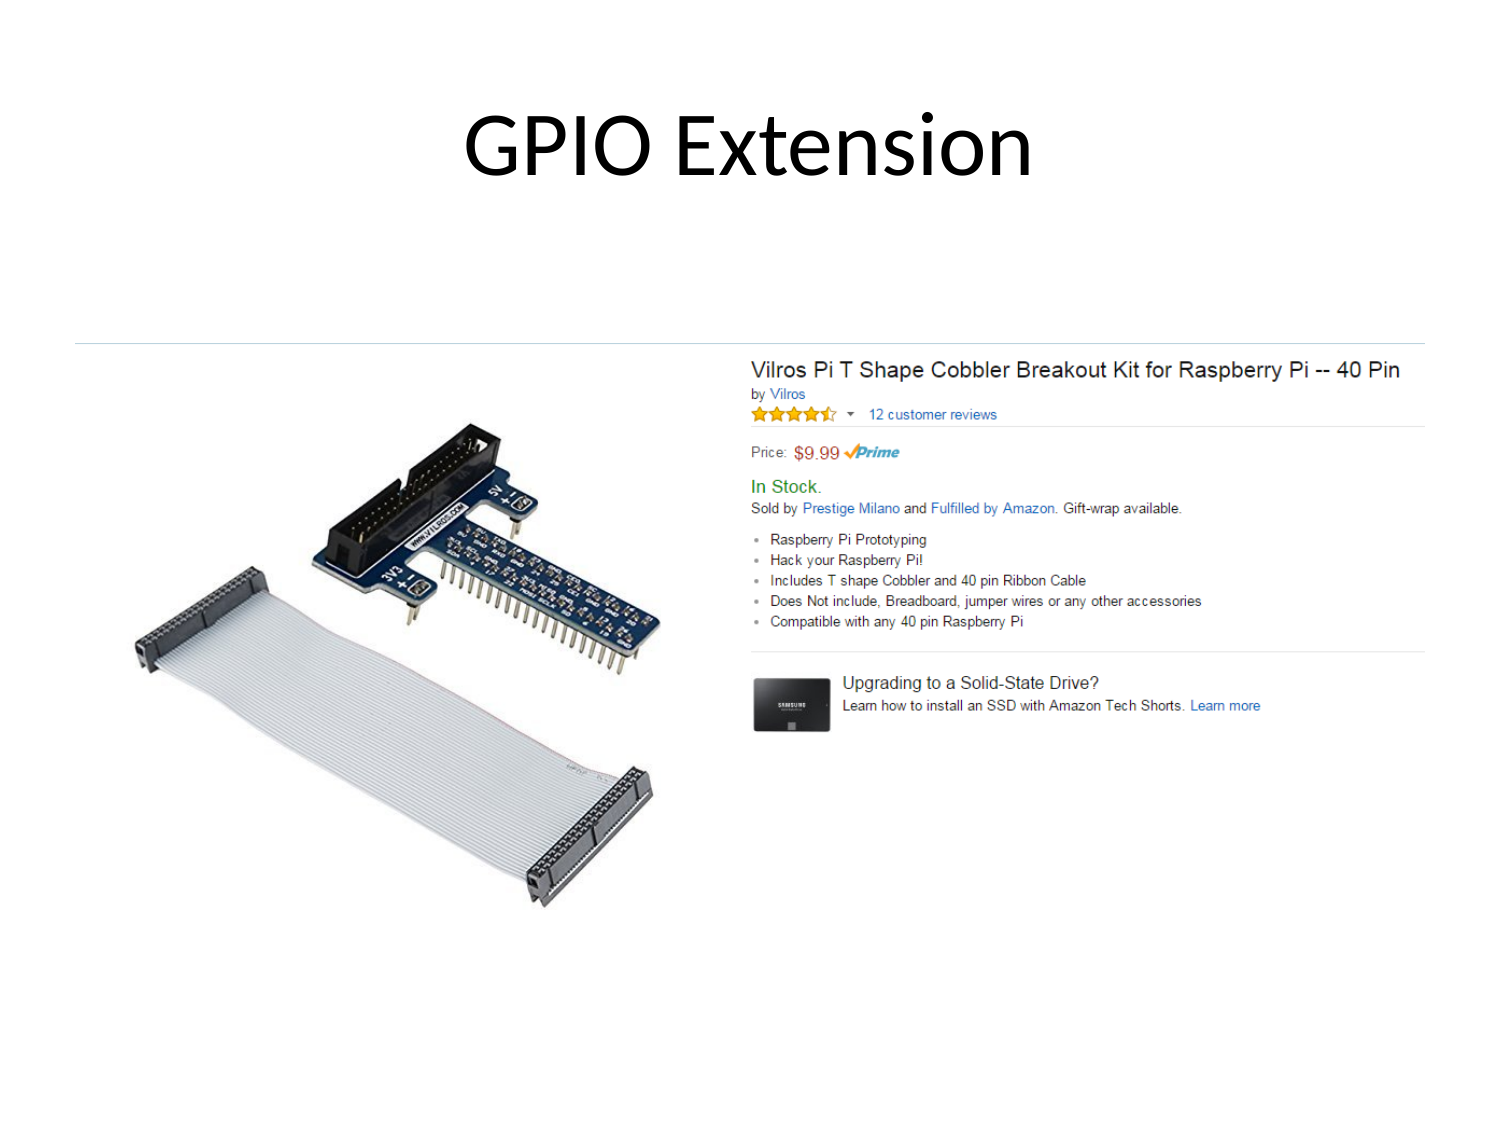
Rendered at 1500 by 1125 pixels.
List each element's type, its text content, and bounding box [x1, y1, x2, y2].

title GPIO Extension [75, 45, 1425, 233]
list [74, 343, 1426, 925]
